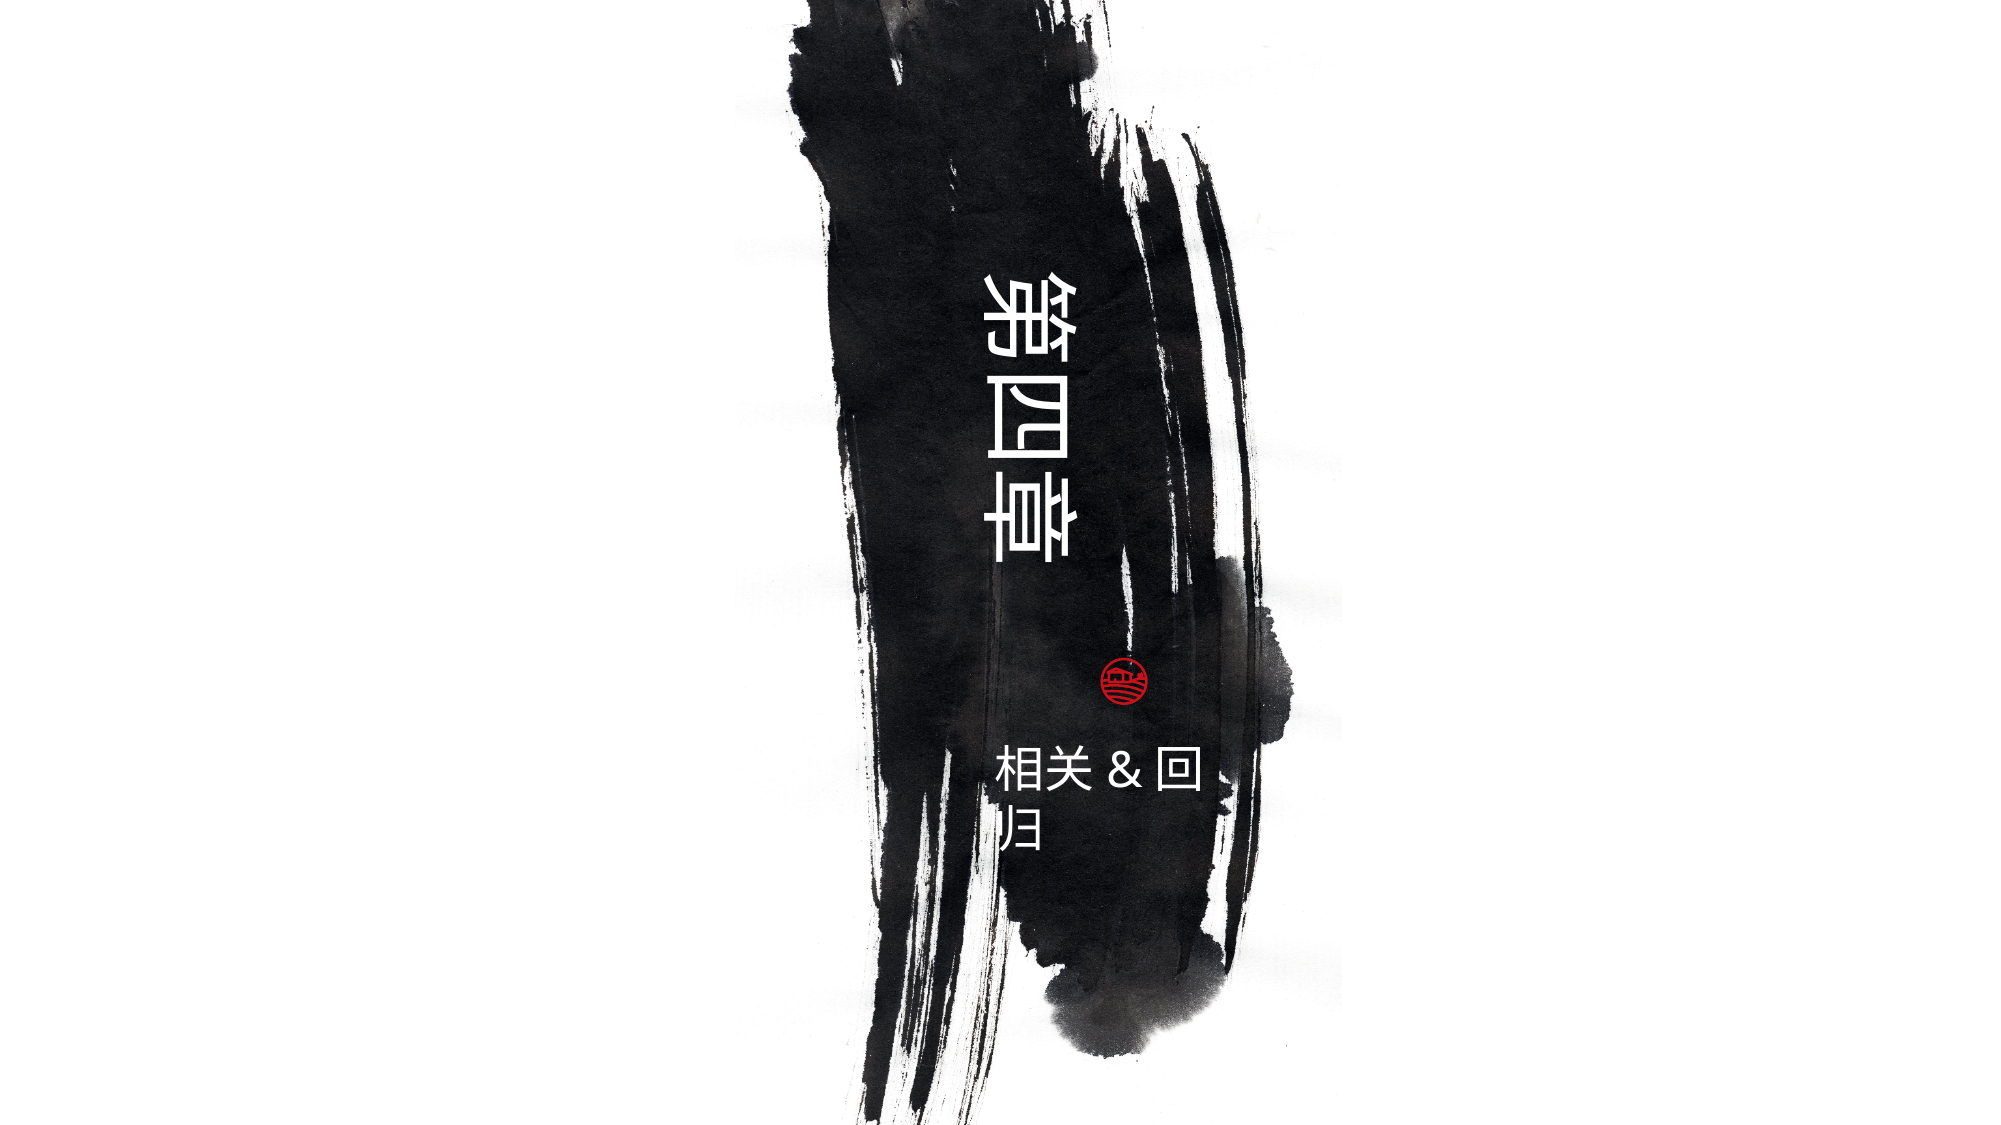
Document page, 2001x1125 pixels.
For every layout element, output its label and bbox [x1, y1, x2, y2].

picture [735, 0, 1342, 1125]
